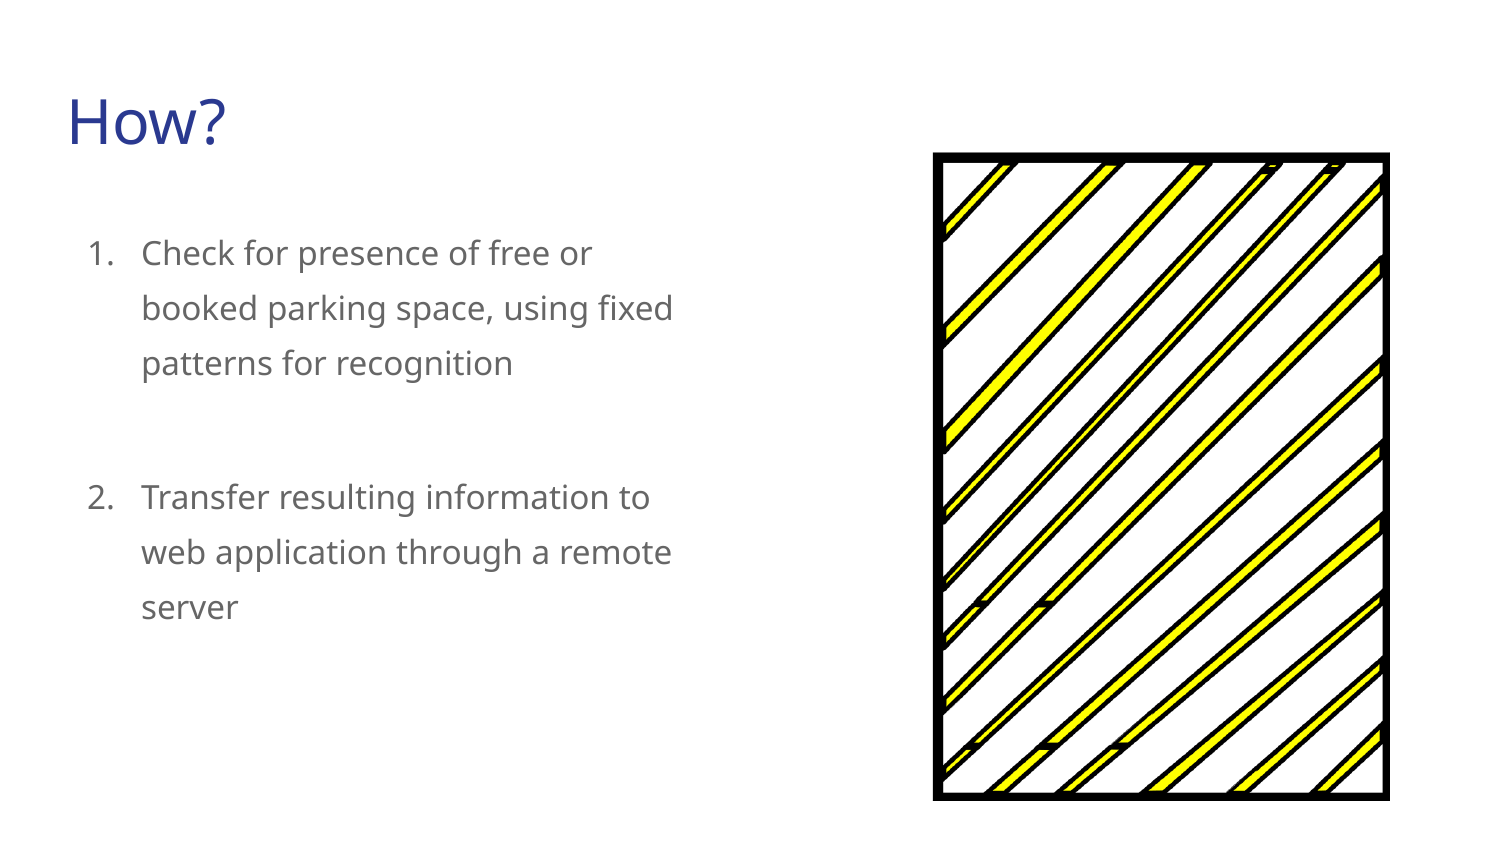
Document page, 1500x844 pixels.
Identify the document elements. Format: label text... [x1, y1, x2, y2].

list Check for presence of free or booked parking space, using fixed patterns for recognition Transfer resulting information to web application through a remote server [51, 201, 708, 750]
title How? [51, 67, 1449, 167]
picture [930, 150, 1391, 801]
